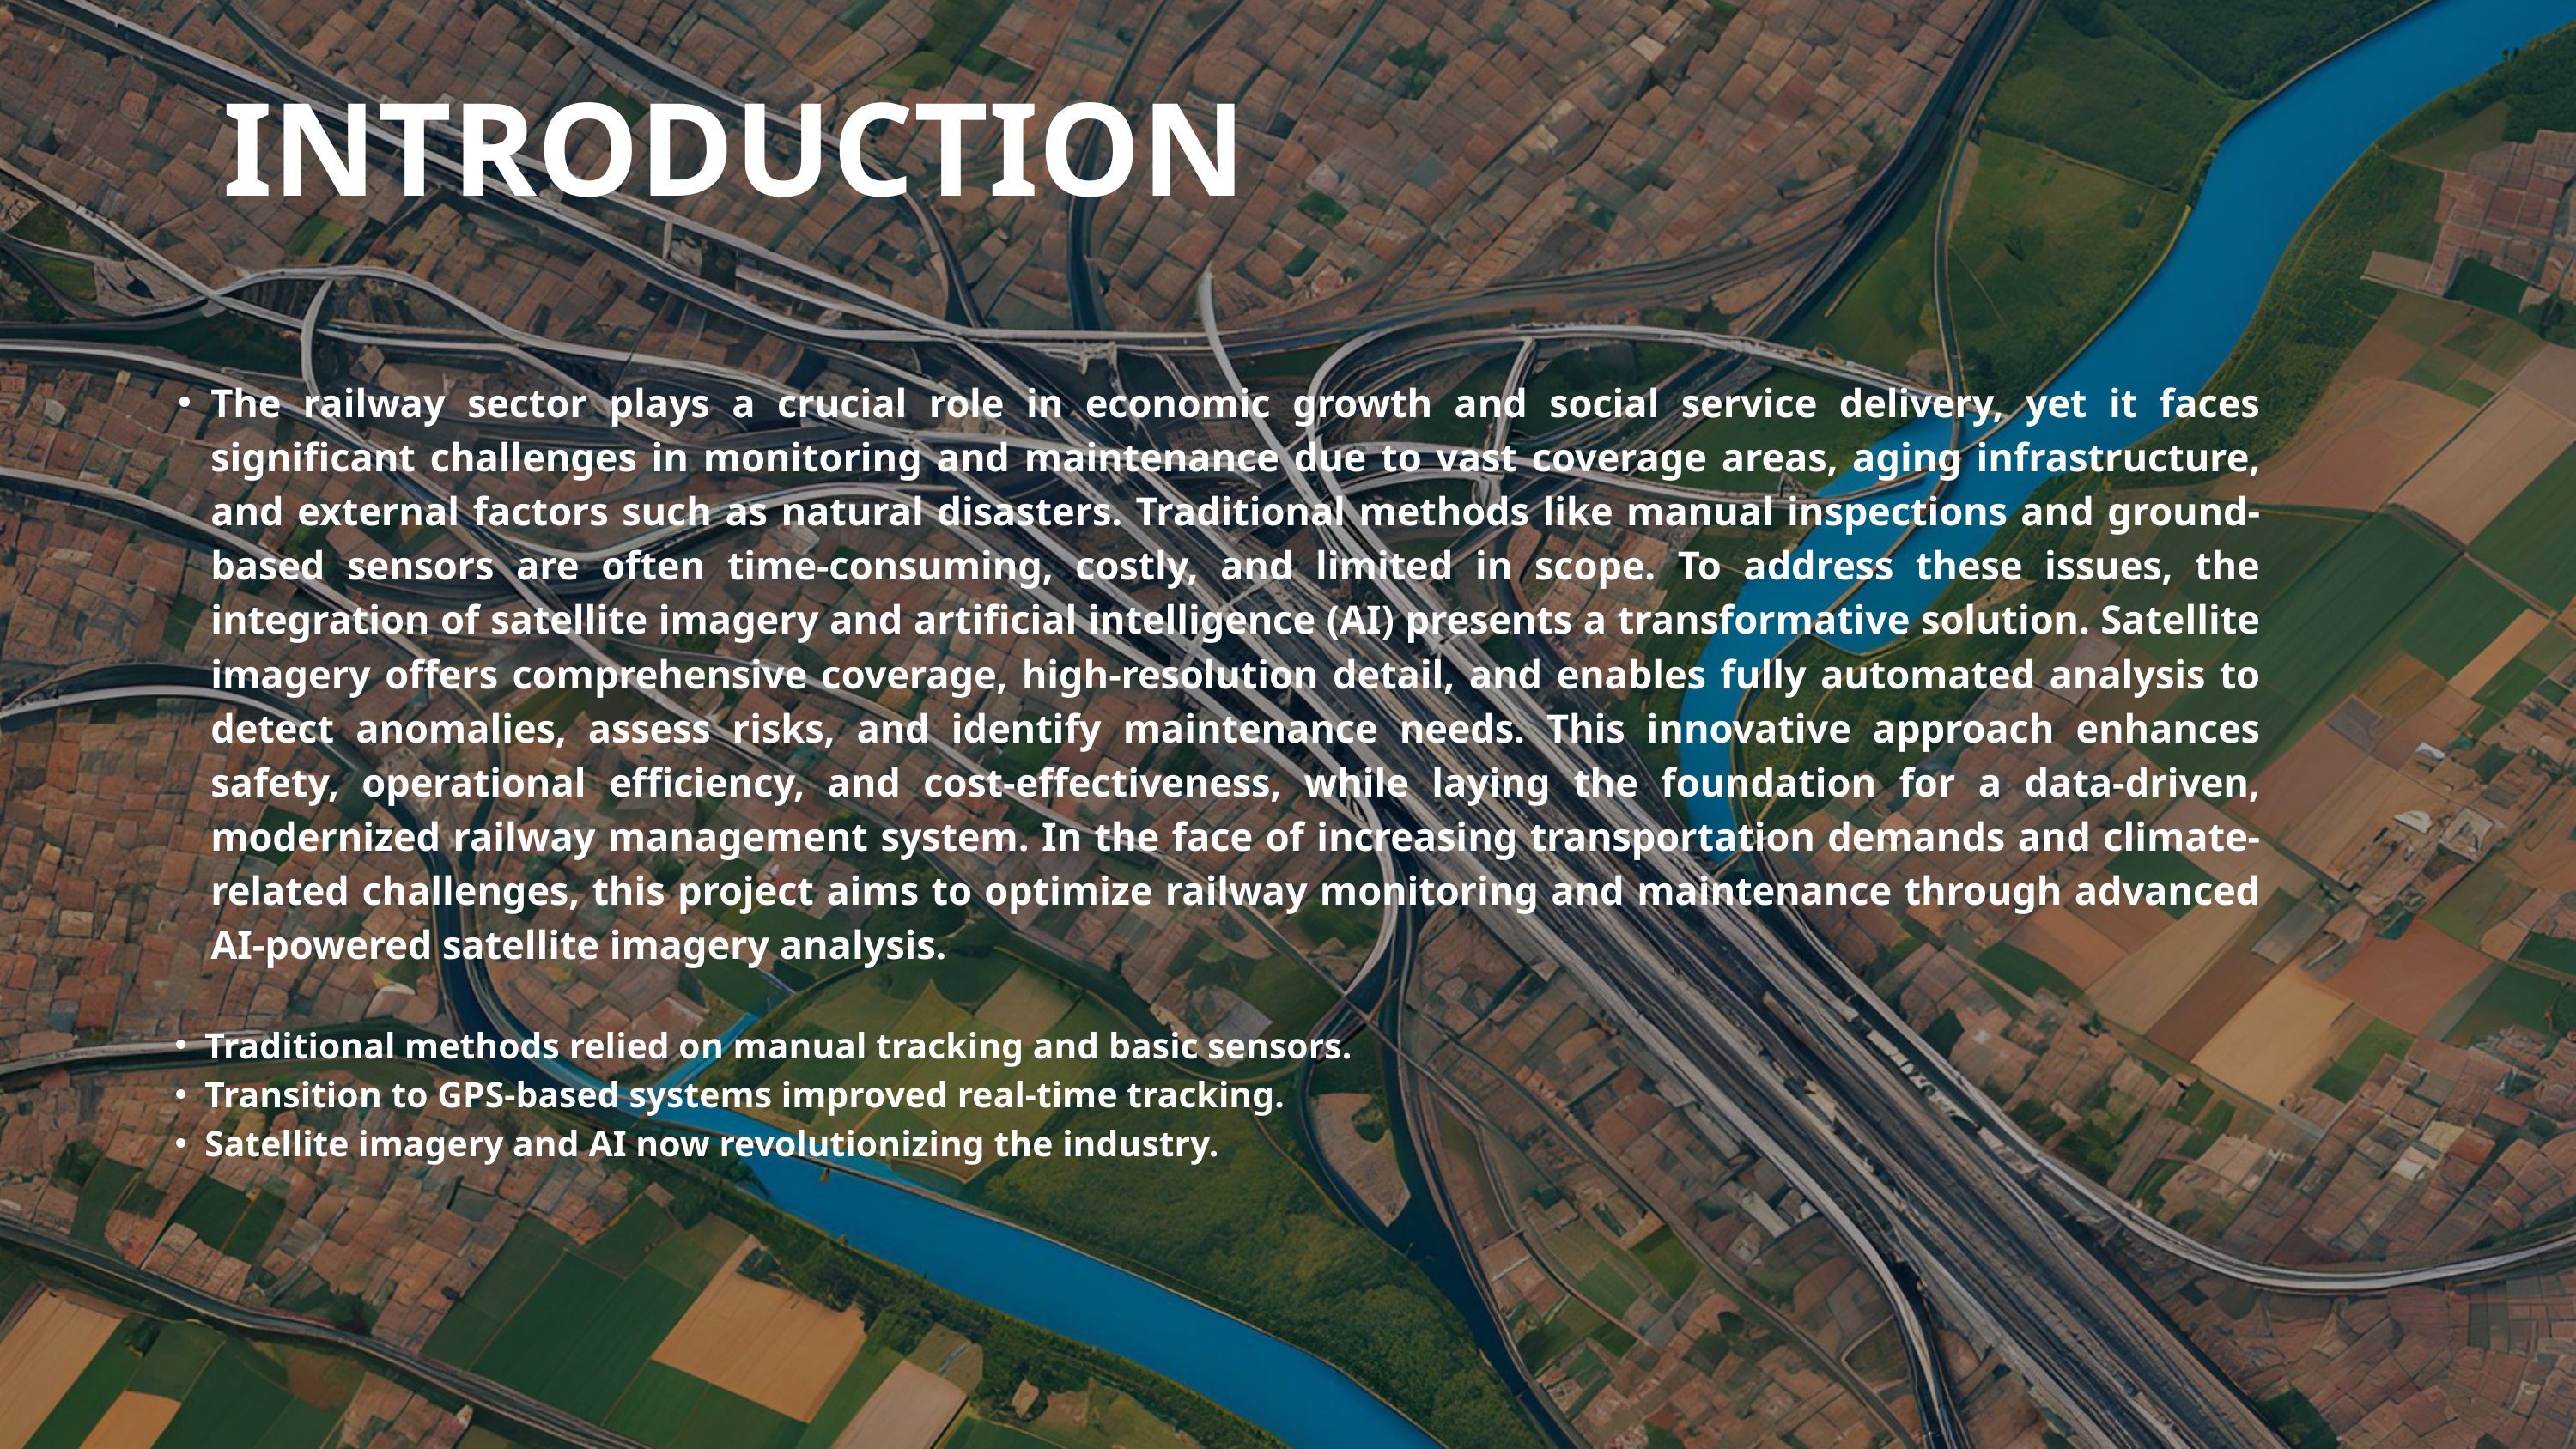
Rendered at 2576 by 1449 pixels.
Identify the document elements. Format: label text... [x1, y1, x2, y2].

text_box INTRODUCTION [0, 76, 1595, 222]
text_box [0, 0, 2576, 1449]
text_box The railway sector plays a crucial role in economic growth and social service delivery, yet it faces significant challenges in monitoring and maintenance due to vast coverage areas, aging infrastructure, and external factors such as natural disasters. Traditional methods like manual inspections and ground-based sensors are often time-consuming, costly, and limited in scope. To address these issues, the integration of satellite imagery and artificial intelligence (AI) presents a transformative solution. Satellite imagery offers comprehensive coverage, high-resolution detail, and enables fully automated analysis to detect anomalies, assess risks, and identify maintenance needs. This innovative approach enhances safety, operational efficiency, and cost-effectiveness, while laying the foundation for a data-driven, modernized railway management system. In the face of increasing transportation demands and climate-related challenges, this project aims to optimize railway monitoring and maintenance through advanced AI-powered satellite imagery analysis. Traditional methods relied on manual tracking and basic sensors. Transition to GPS-based systems improved real-time tracking. Satellite imagery and AI now revolutionizing the industry. [144, 371, 2260, 1214]
